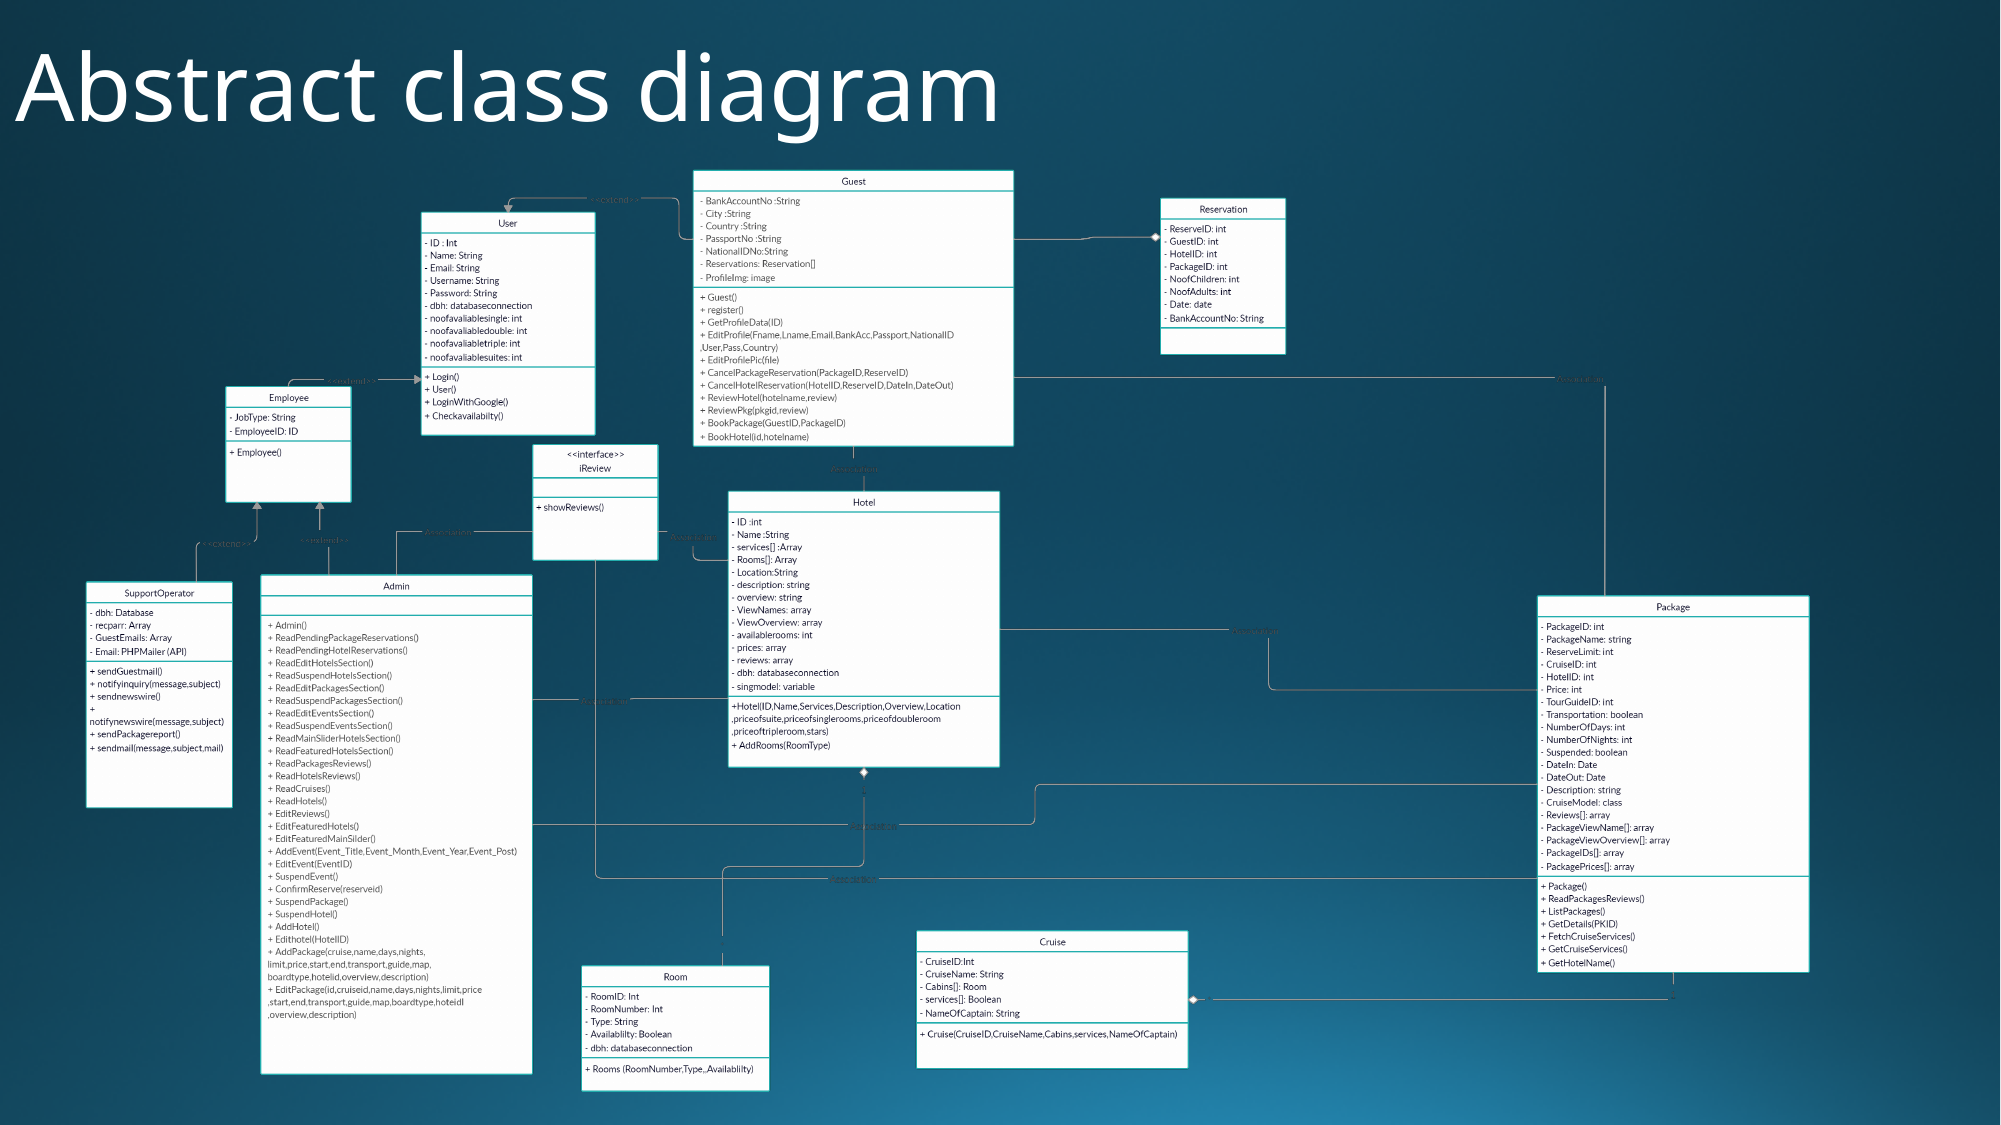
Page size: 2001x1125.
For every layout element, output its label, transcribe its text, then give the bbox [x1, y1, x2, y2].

picture [0, 0, 2001, 1125]
title Abstract class diagram [0, 0, 1052, 183]
